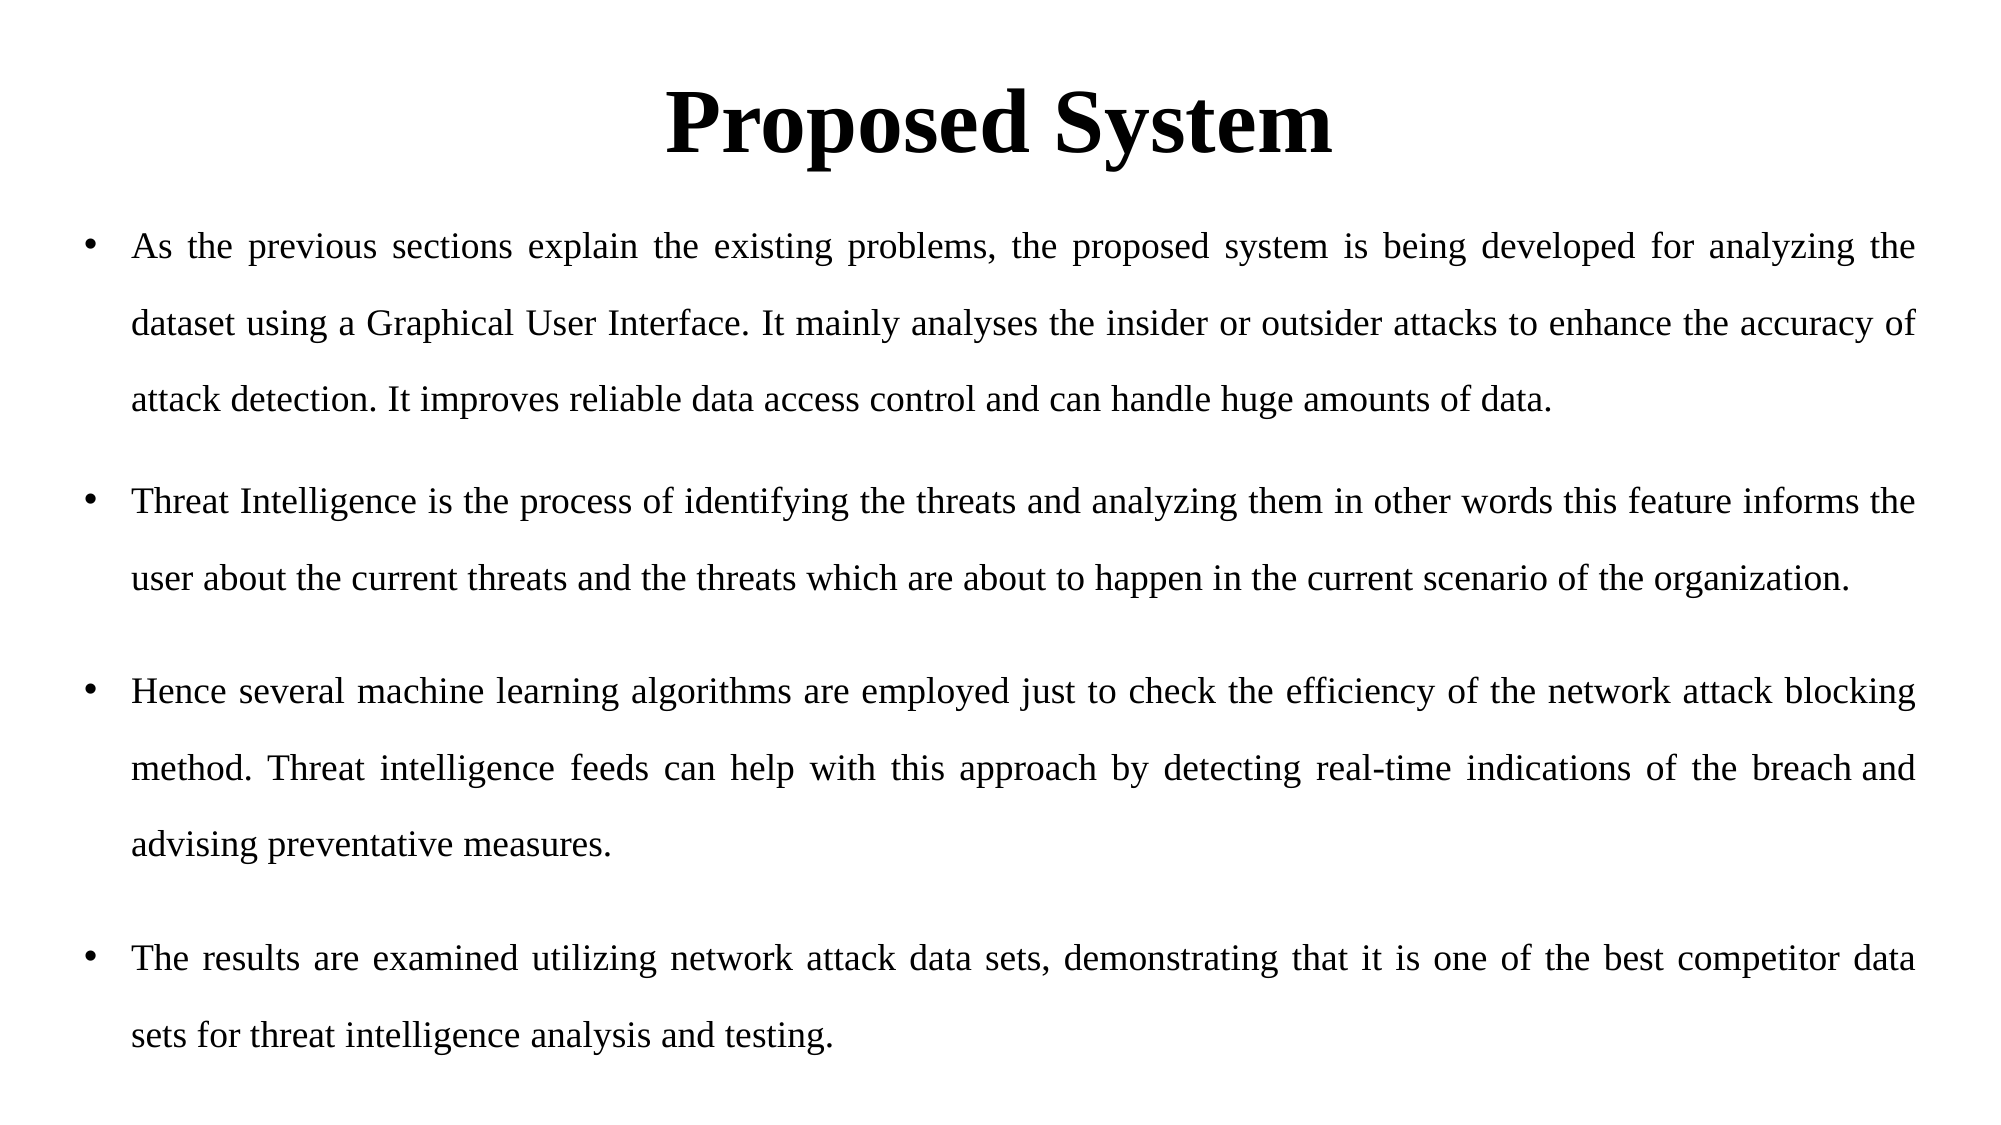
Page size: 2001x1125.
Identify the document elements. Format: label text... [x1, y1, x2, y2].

list As the previous sections explain the existing problems, the proposed system is being developed for analyzing the dataset using a Graphical User Interface. It mainly analyses the insider or outsider attacks to enhance the accuracy of attack detection. It improves reliable data access control and can handle huge amounts of data. Threat Intelligence is the process of identifying the threats and analyzing them in other words this feature informs the user about the current threats and the threats which are about to happen in the current scenario of the organization. Hence several machine learning algorithms are employed just to check the efficiency of the network attack blocking method. Threat intelligence feeds can help with this approach by detecting real-time indications of the breach and advising preventative measures. The results are examined utilizing network attack data sets, demonstrating that it is one of the best competitor data sets for threat intelligence analysis and testing. [69, 182, 1931, 1063]
title Proposed System [137, 23, 1863, 182]
